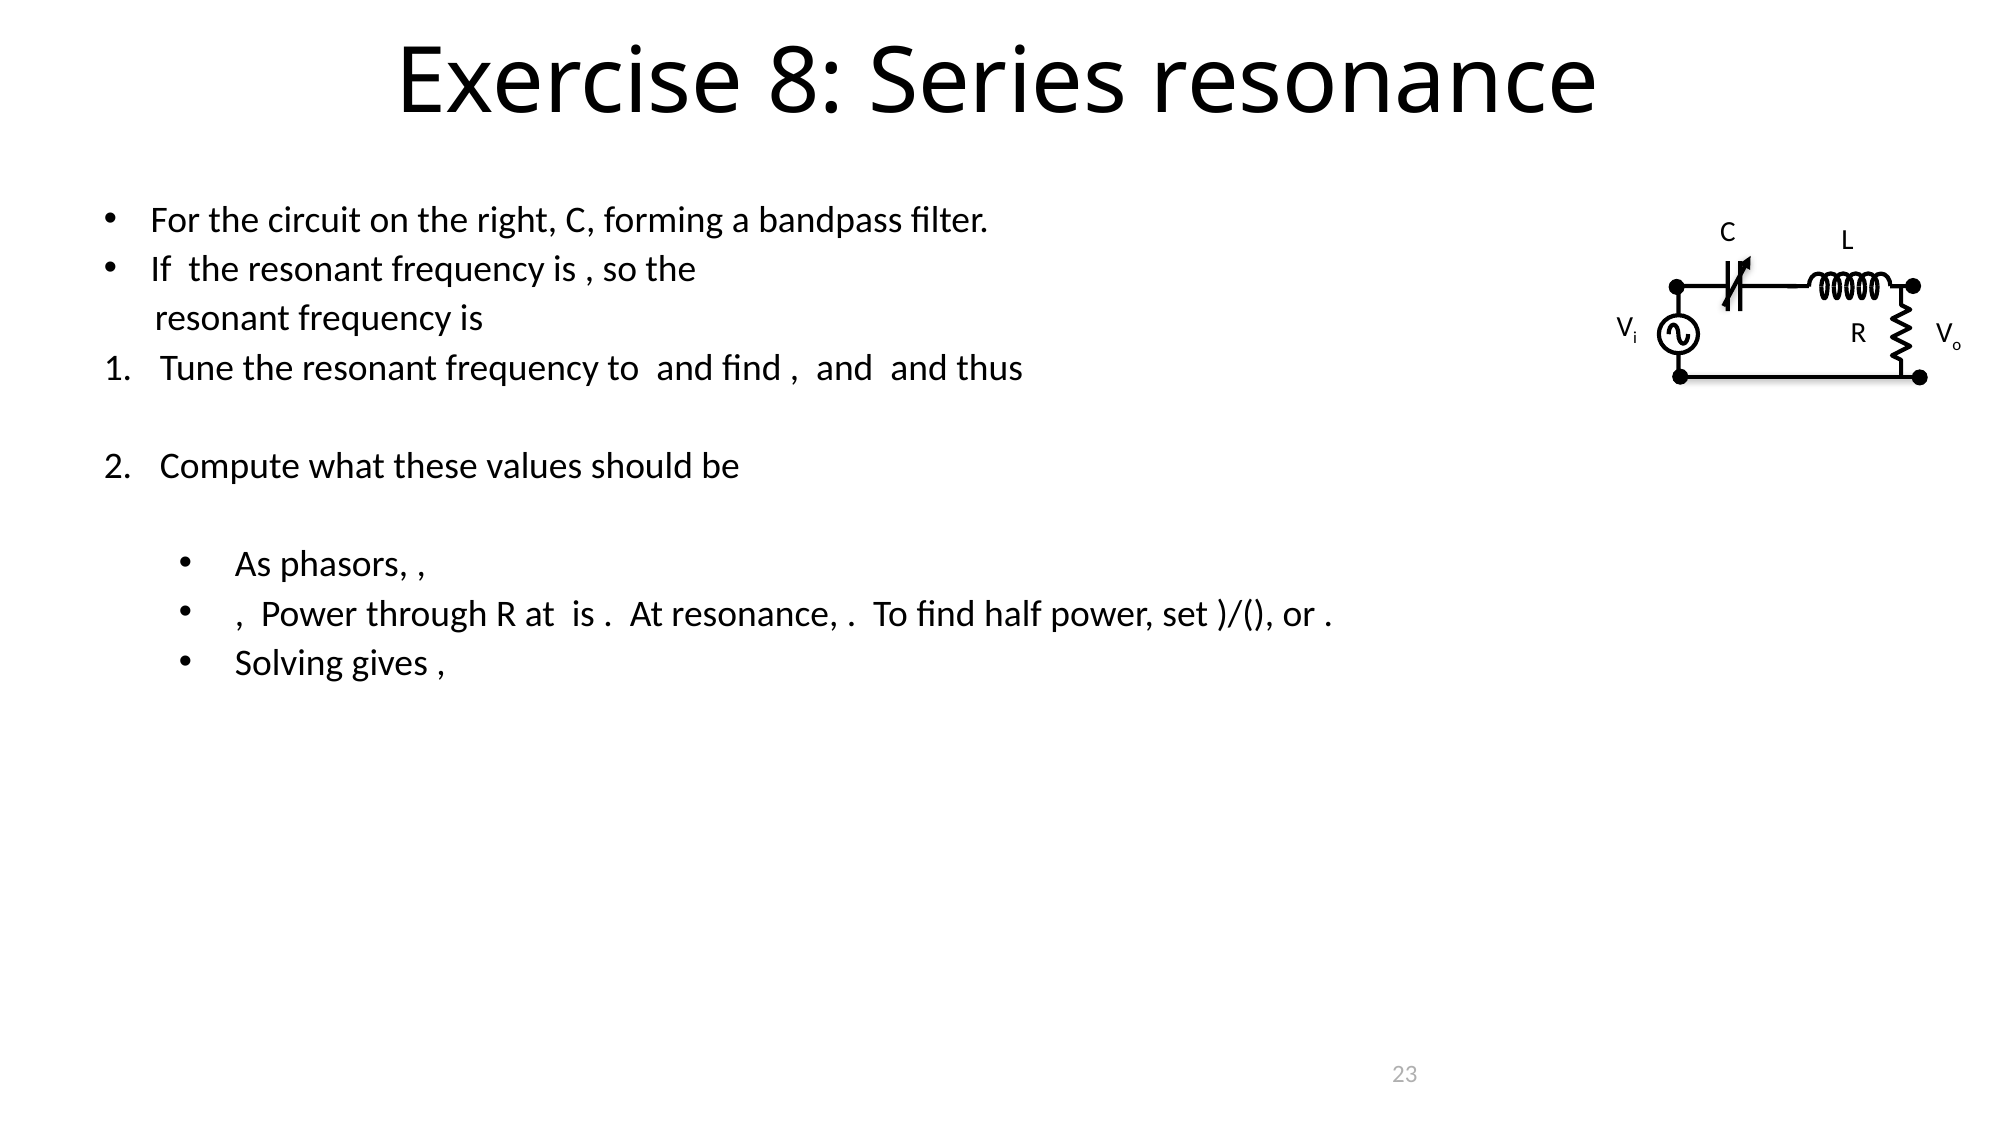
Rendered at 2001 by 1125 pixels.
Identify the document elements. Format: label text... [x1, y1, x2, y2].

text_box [1609, 205, 2000, 386]
slide_number 23 [1074, 738, 1425, 1125]
text_box Exercise 8: Series resonance [20, 20, 1975, 131]
